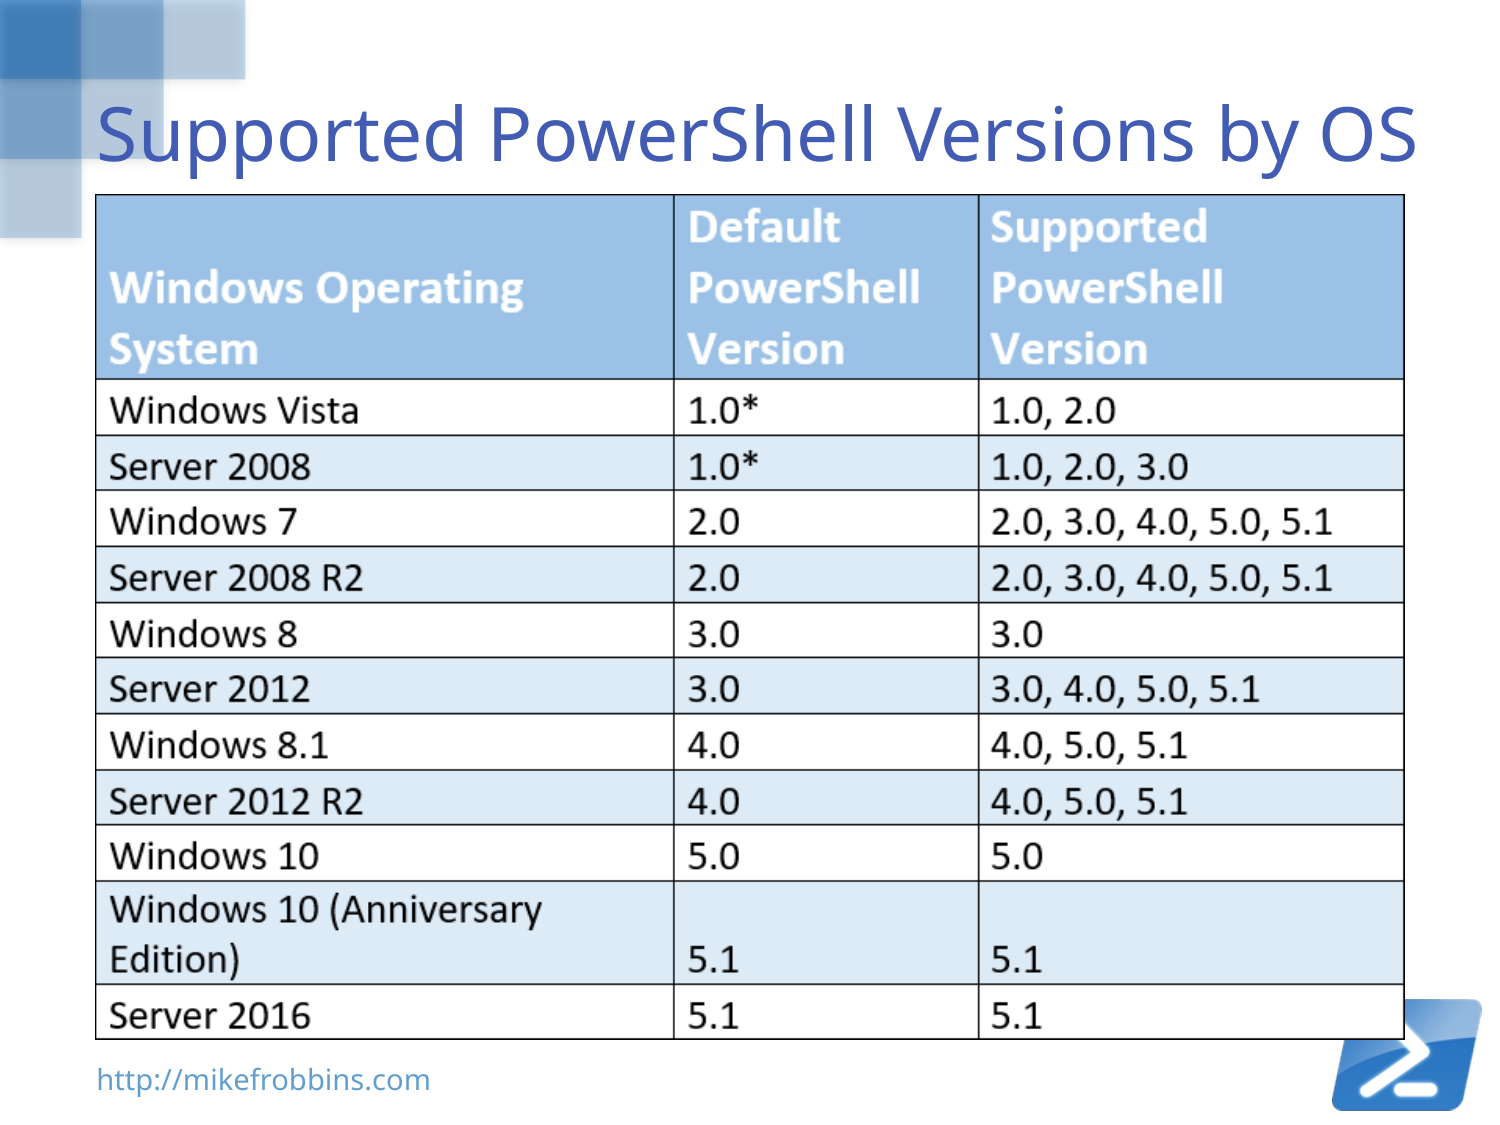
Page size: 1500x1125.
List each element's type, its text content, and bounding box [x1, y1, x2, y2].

title Supported PowerShell Versions by OS [81, 79, 1490, 263]
picture [1332, 999, 1482, 1111]
picture [94, 193, 1406, 1040]
